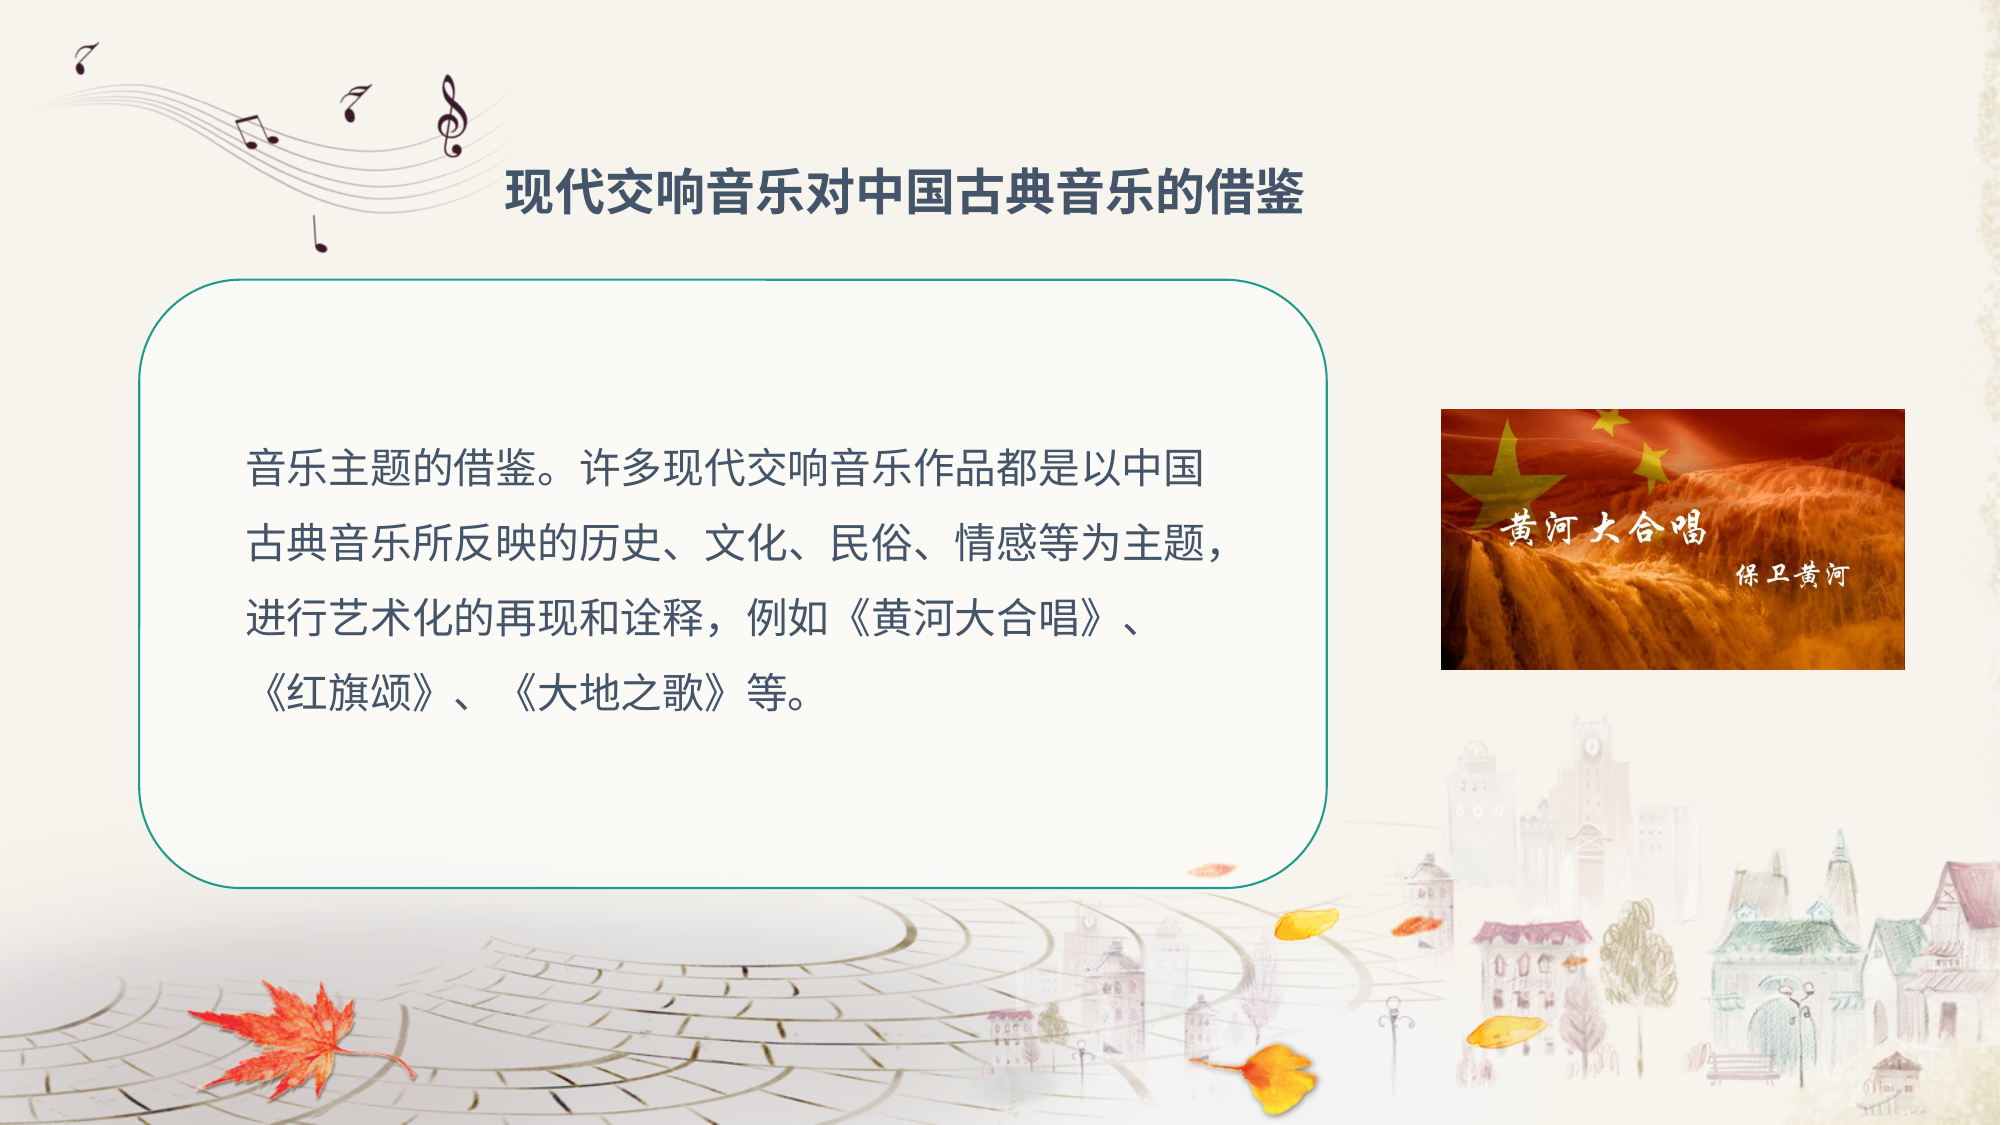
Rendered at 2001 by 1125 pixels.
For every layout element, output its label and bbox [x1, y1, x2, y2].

text_box [138, 279, 1328, 890]
text_box [230, 140, 1674, 716]
picture [0, 0, 2000, 1125]
